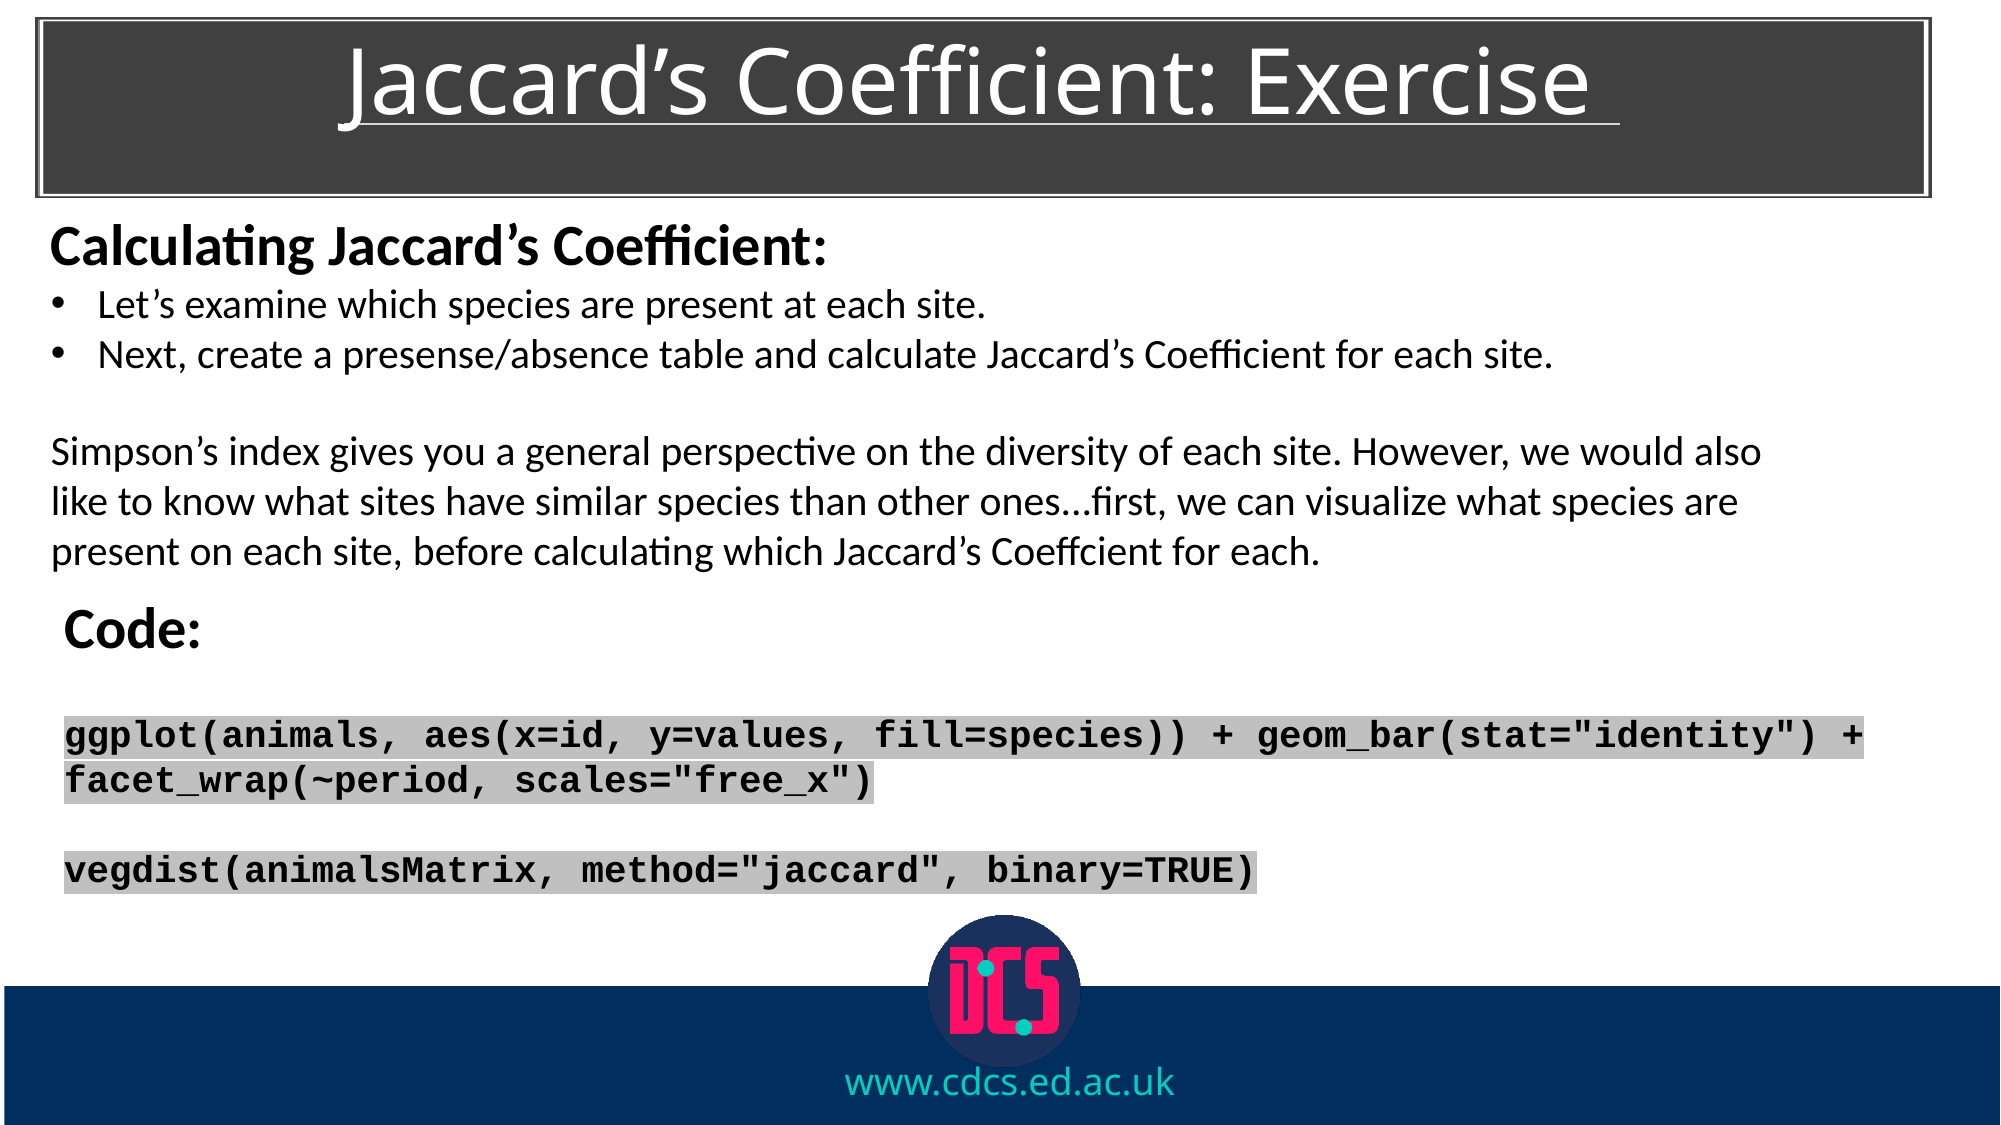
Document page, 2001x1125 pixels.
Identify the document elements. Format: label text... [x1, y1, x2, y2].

text_box [3, 985, 2000, 1125]
picture [914, 901, 1094, 1081]
text_box Simpson’s index gives you a general perspective on the diversity of each site. However, we would also like to know what sites have similar species than other ones...first, we can visualize what species are present on each site, before calculating which Jaccard’s Coeffcient for each. [36, 416, 1824, 582]
text_box Code: ggplot(animals, aes(x=id, y=values, fill=species)) + geom_bar(stat="identity") + facet_wrap(~period, scales="free_x") vegdist(animalsMatrix, method="jaccard", binary=TRUE) [49, 582, 1916, 898]
text_box Calculating Jaccard’s Coefficient: Let’s examine which species are present at each site. Next, create a presense/absence table and calculate Jaccard’s Coefficient for each site. [36, 204, 1902, 385]
text_box www.cdcs.ed.ac.uk [773, 1050, 1247, 1111]
picture [26, 13, 1939, 204]
